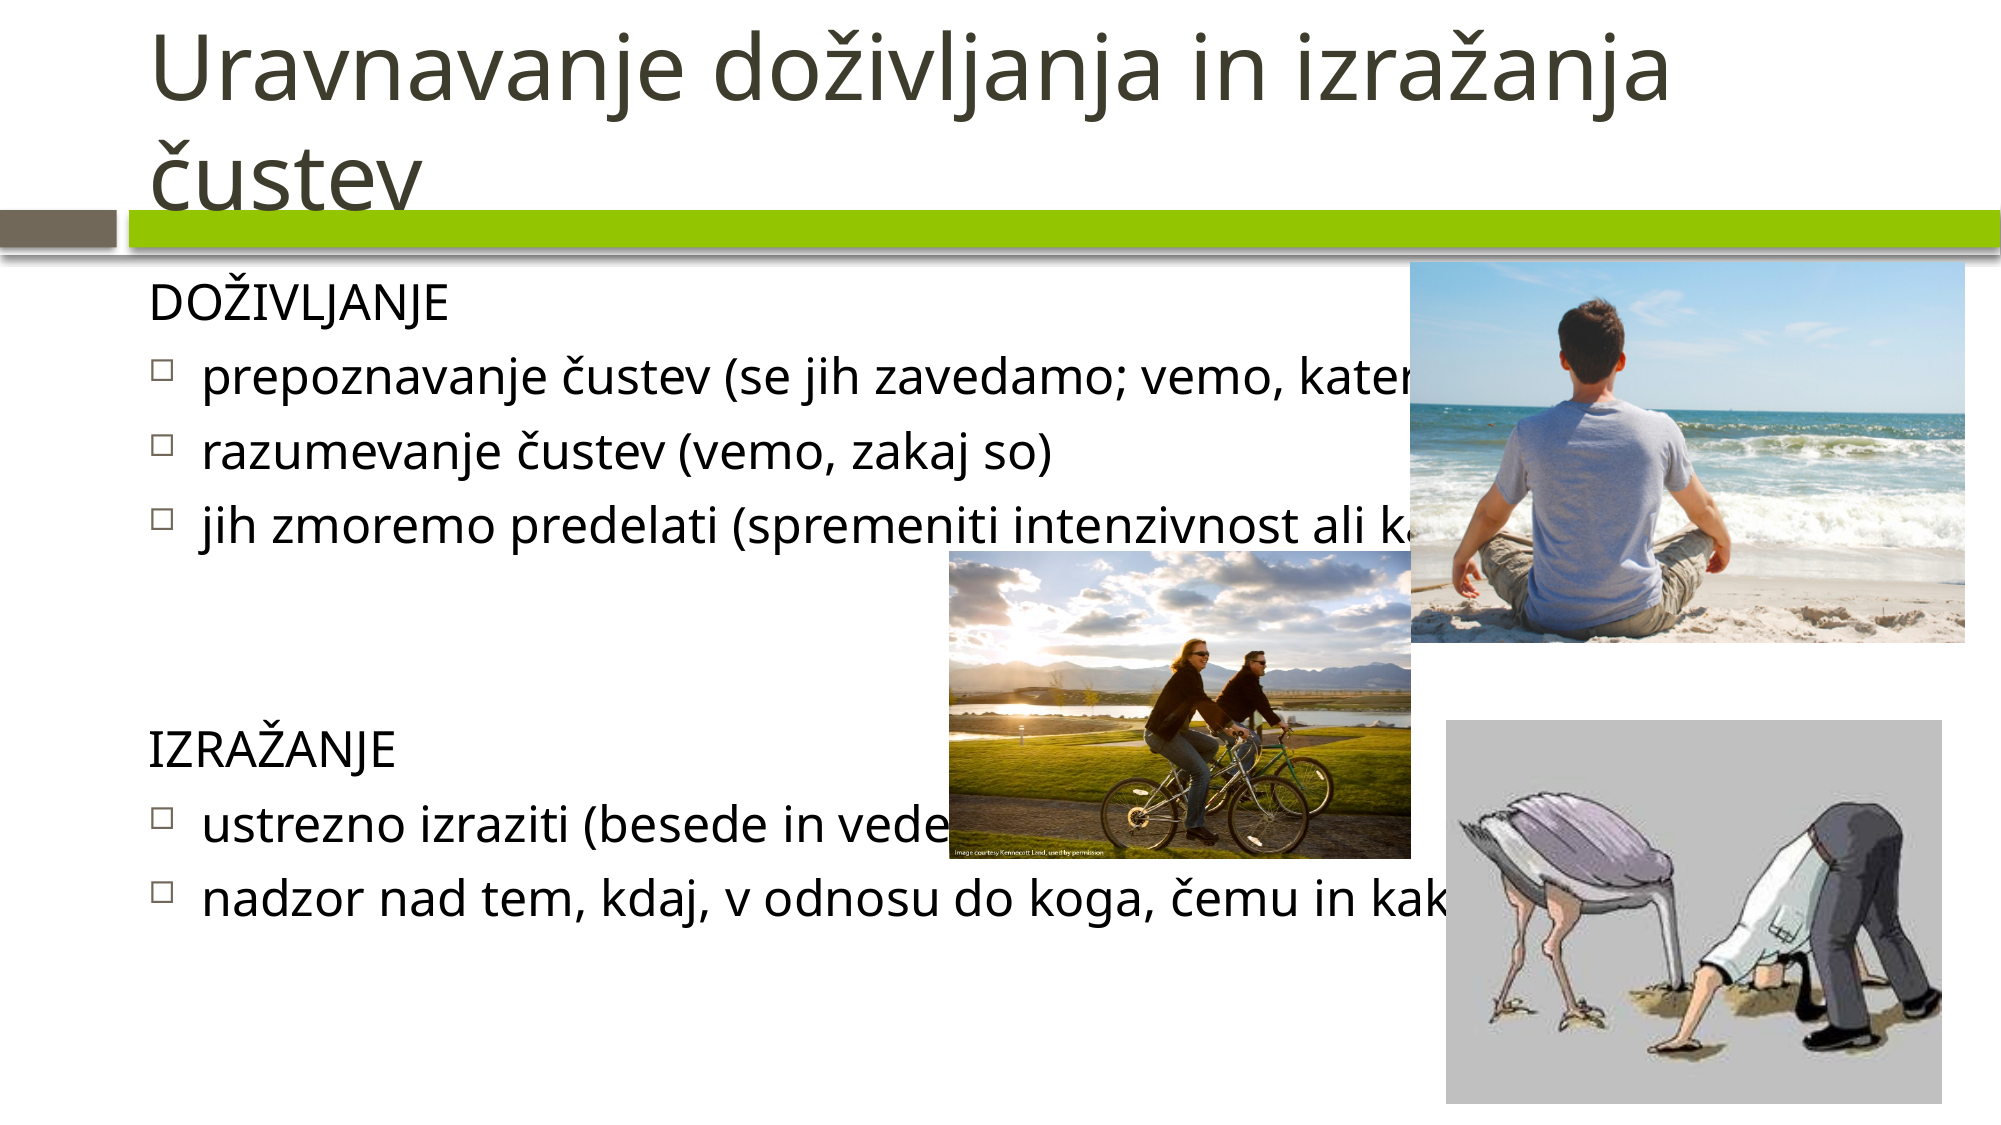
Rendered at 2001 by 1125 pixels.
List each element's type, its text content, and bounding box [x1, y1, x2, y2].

picture [1446, 720, 1942, 1104]
picture [948, 262, 1966, 860]
title Uravnavanje doživljanja in izražanja čustev [133, 37, 1918, 200]
list DOŽIVLJANJE prepoznavanje čustev (se jih zavedamo; vemo, katera so) razumevanje čustev (vemo, zakaj so) jih zmoremo predelati (spremeniti intenzivnost ali kakovost) IZRAŽANJE ustrezno izraziti (besede in vedenje) nadzor nad tem, kdaj, v odnosu do koga, čemu in kako [133, 262, 1918, 1000]
